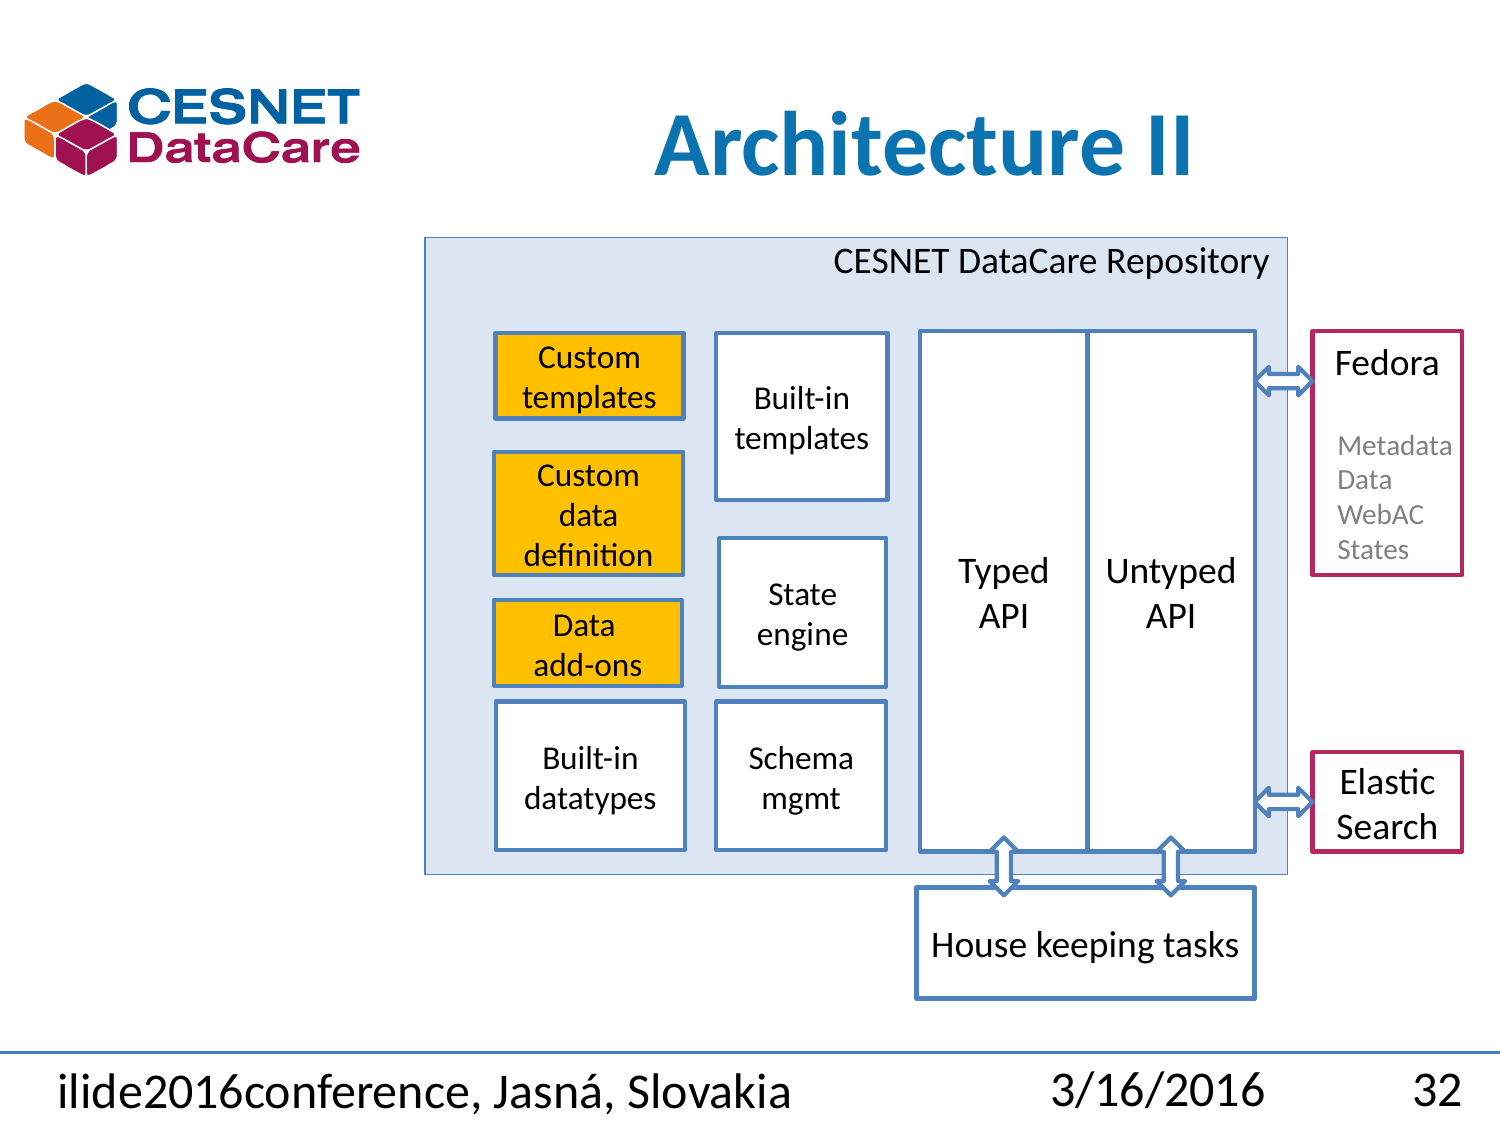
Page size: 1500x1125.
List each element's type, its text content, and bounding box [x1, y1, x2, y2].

picture [24, 83, 360, 176]
text_box Data add-ons [492, 598, 684, 688]
text_box [1252, 364, 1315, 398]
slide_number 32 [1374, 1057, 1500, 1123]
text_box State engine [717, 536, 888, 689]
title Architecture II [425, 45, 1425, 233]
text_box Built-in datatypes [494, 699, 687, 852]
text_box [987, 835, 1021, 898]
text_box Custom templates [493, 331, 686, 421]
text_box [1154, 835, 1188, 898]
text_box Metadata Data WebAC States [1322, 418, 1468, 573]
text_box CESNET DataCare Repository [819, 228, 1285, 289]
text_box Built-in templates [714, 331, 890, 502]
text_box [1252, 785, 1315, 819]
text_box Schema mgmt [714, 699, 888, 852]
footer ilide2016conference, Jasná, Slovakia [0, 1059, 850, 1125]
text_box Typed API [918, 329, 1090, 854]
text_box Fedora [1310, 329, 1464, 577]
text_box House keeping tasks [914, 885, 1257, 1001]
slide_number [1015, 1060, 1300, 1123]
text_box [423, 236, 1290, 877]
text_box Custom data definition [492, 450, 685, 577]
text_box [850, 1060, 1500, 1125]
text_box Untyped API [1090, 329, 1257, 854]
text_box Elastic Search [1310, 750, 1464, 854]
